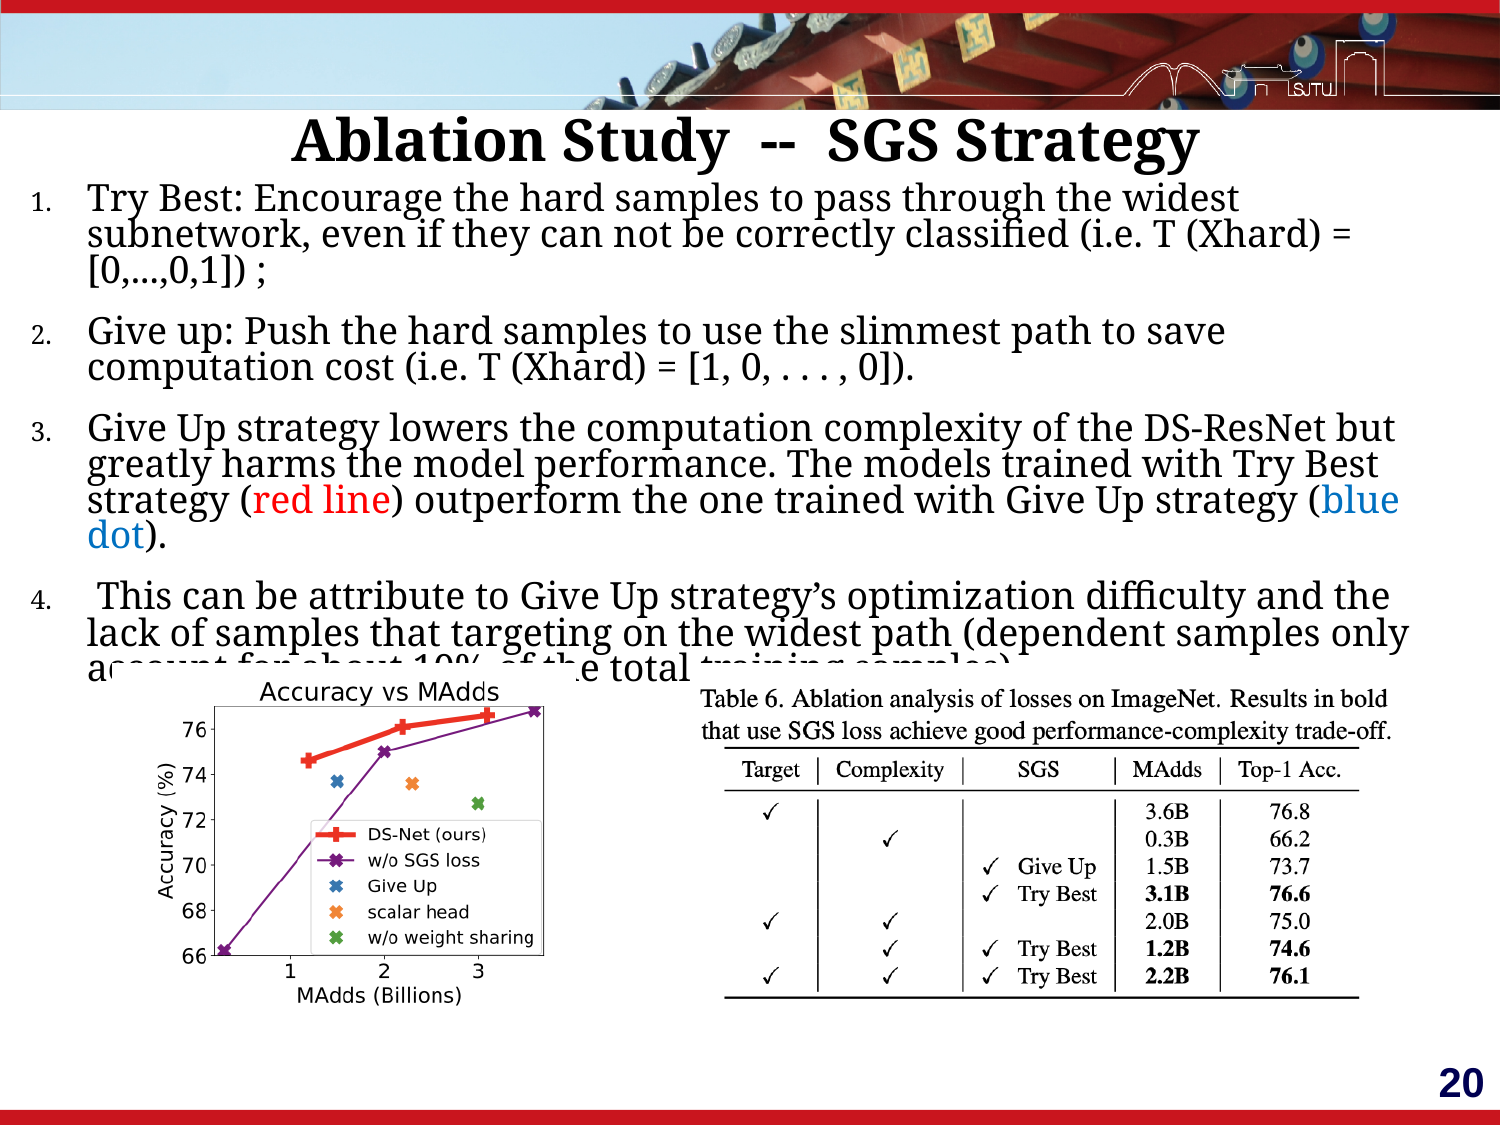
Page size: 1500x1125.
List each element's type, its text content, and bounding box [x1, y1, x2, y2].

slide_number 20 [1387, 1037, 1500, 1125]
title Ablation Study -- SGS Strategy [33, 86, 1459, 174]
picture [0, 0, 1500, 110]
list Try Best: Encourage the hard samples to pass through the widest subnetwork, even if they can not be correctly classified (i.e. T (Xhard) = [0,...,0,1]) ; Give up: Push the hard samples to use the slimmest path to save computation cost (i.e. T (Xhard) = [1, 0, . . . , 0]). Give Up strategy lowers the computation complexity of the DS-ResNet but greatly harms the model performance. The models trained with Try Best strategy (red line) outperform the one trained with Give Up strategy (blue dot). This can be attribute to Give Up strategy’s optimization difficulty and the lack of samples that targeting on the widest path (dependent samples only account for about 10% of the total training samples). [15, 174, 1470, 550]
picture [112, 662, 577, 1014]
picture [699, 662, 1407, 1004]
